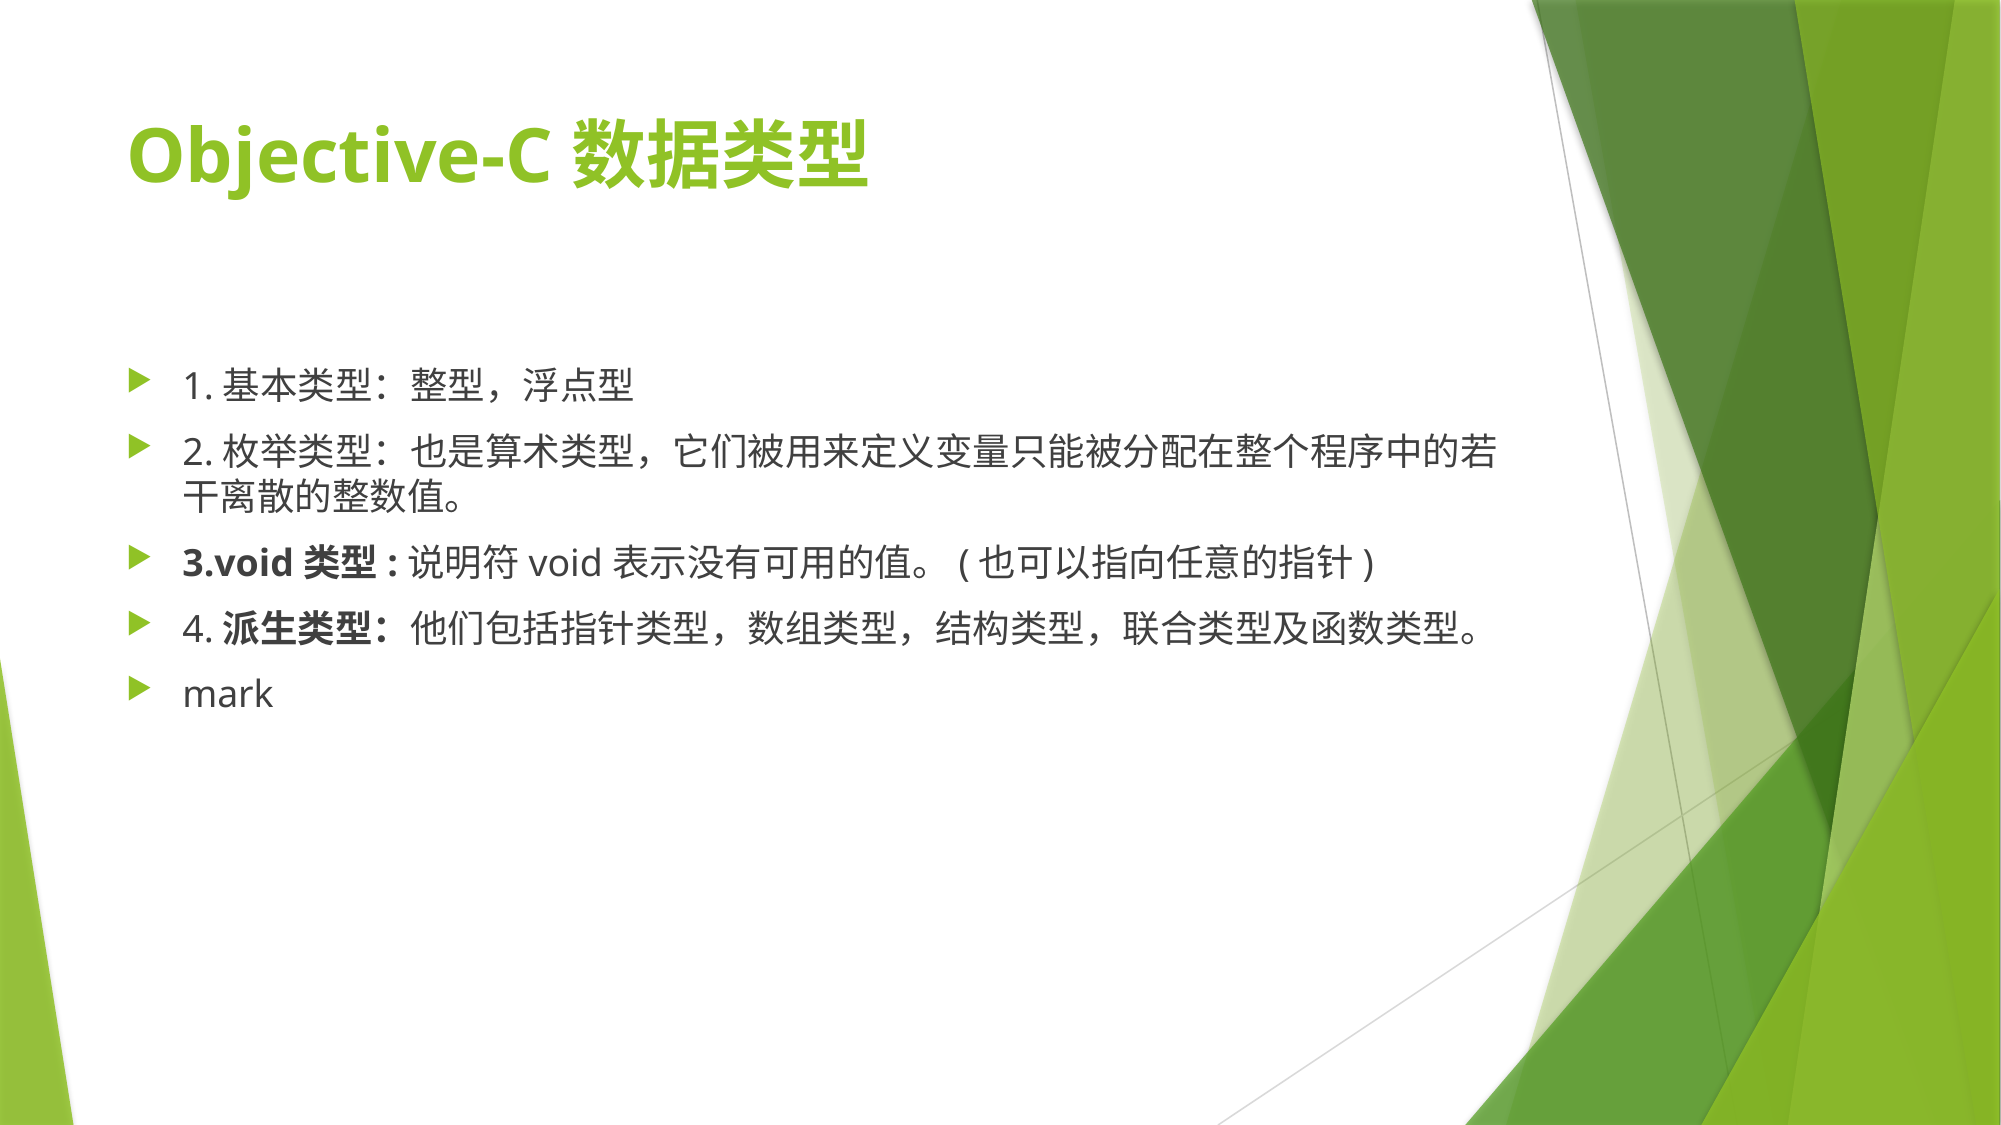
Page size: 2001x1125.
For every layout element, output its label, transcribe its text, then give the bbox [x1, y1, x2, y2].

list 1.基本类型：整型，浮点型 2.枚举类型：也是算术类型，它们被用来定义变量只能被分配在整个程序中的若干离散的整数值。 3.void类型:说明符void表示没有可用的值。(也可以指向任意的指针) 4.派生类型：他们包括指针类型，数组类型，结构类型，联合类型及函数类型。 mark [111, 354, 1522, 992]
title Objective-C数据类型 [111, 99, 1522, 317]
